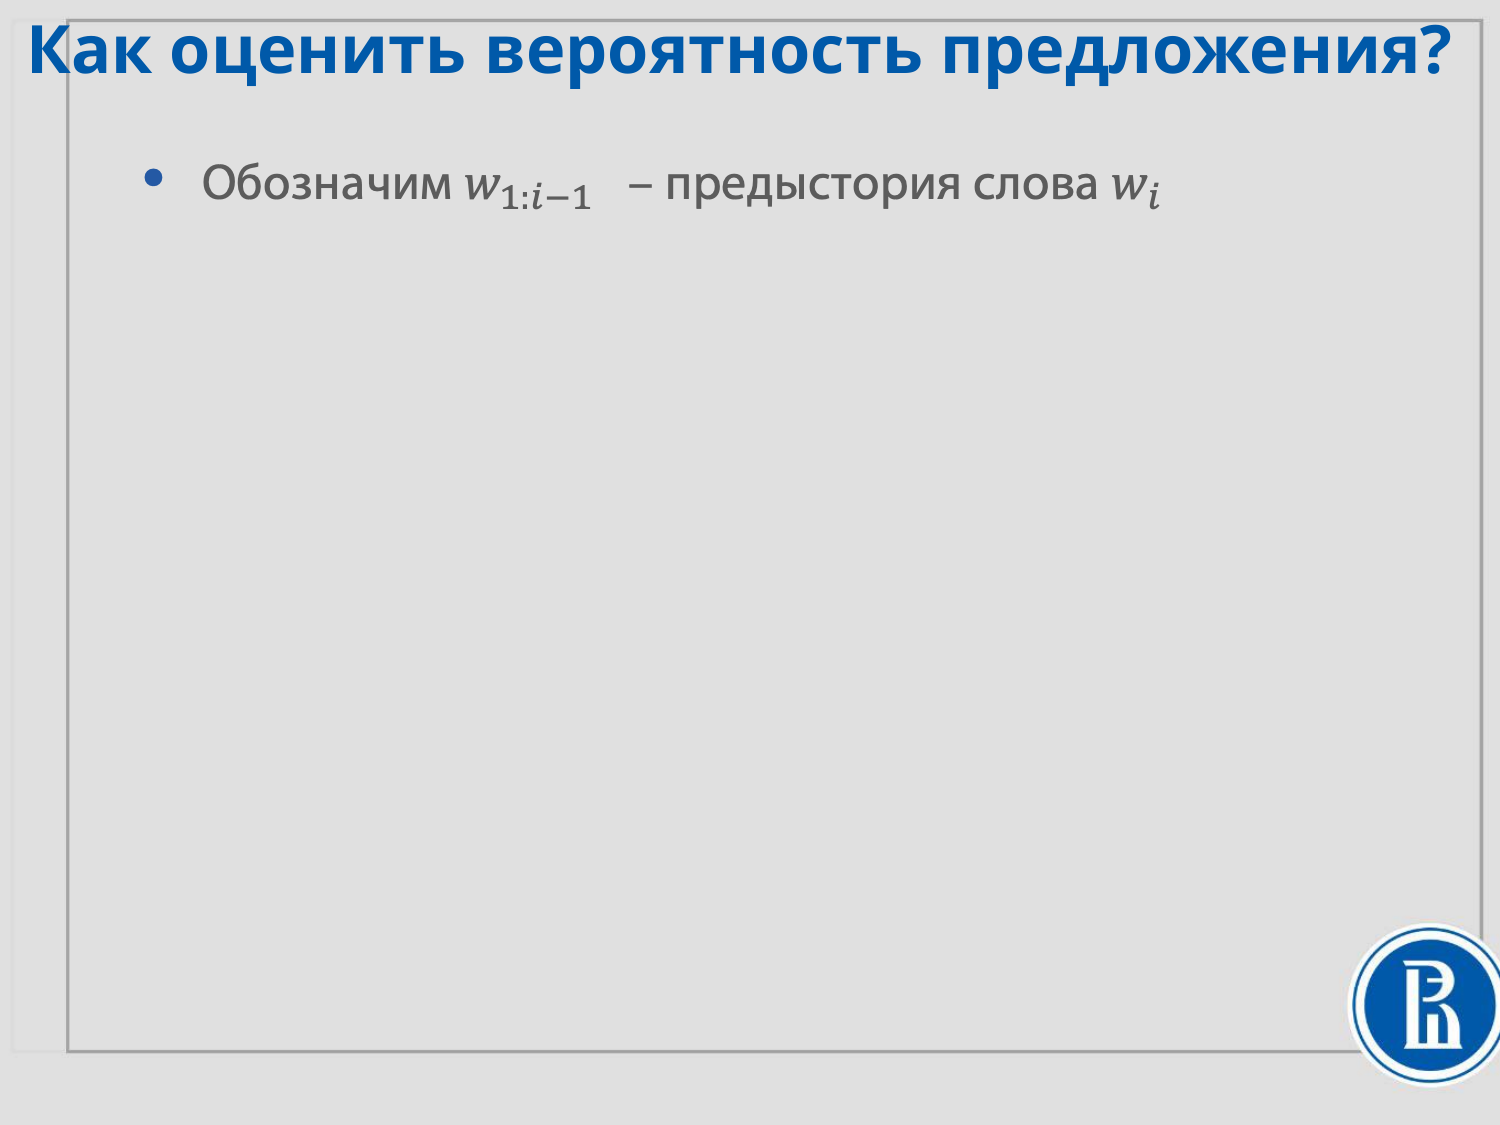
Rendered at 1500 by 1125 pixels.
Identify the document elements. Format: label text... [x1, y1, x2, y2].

text_box Как оценить вероятность предложения? [0, 0, 1500, 98]
text_box [138, 145, 1472, 216]
picture [0, 98, 1500, 1125]
